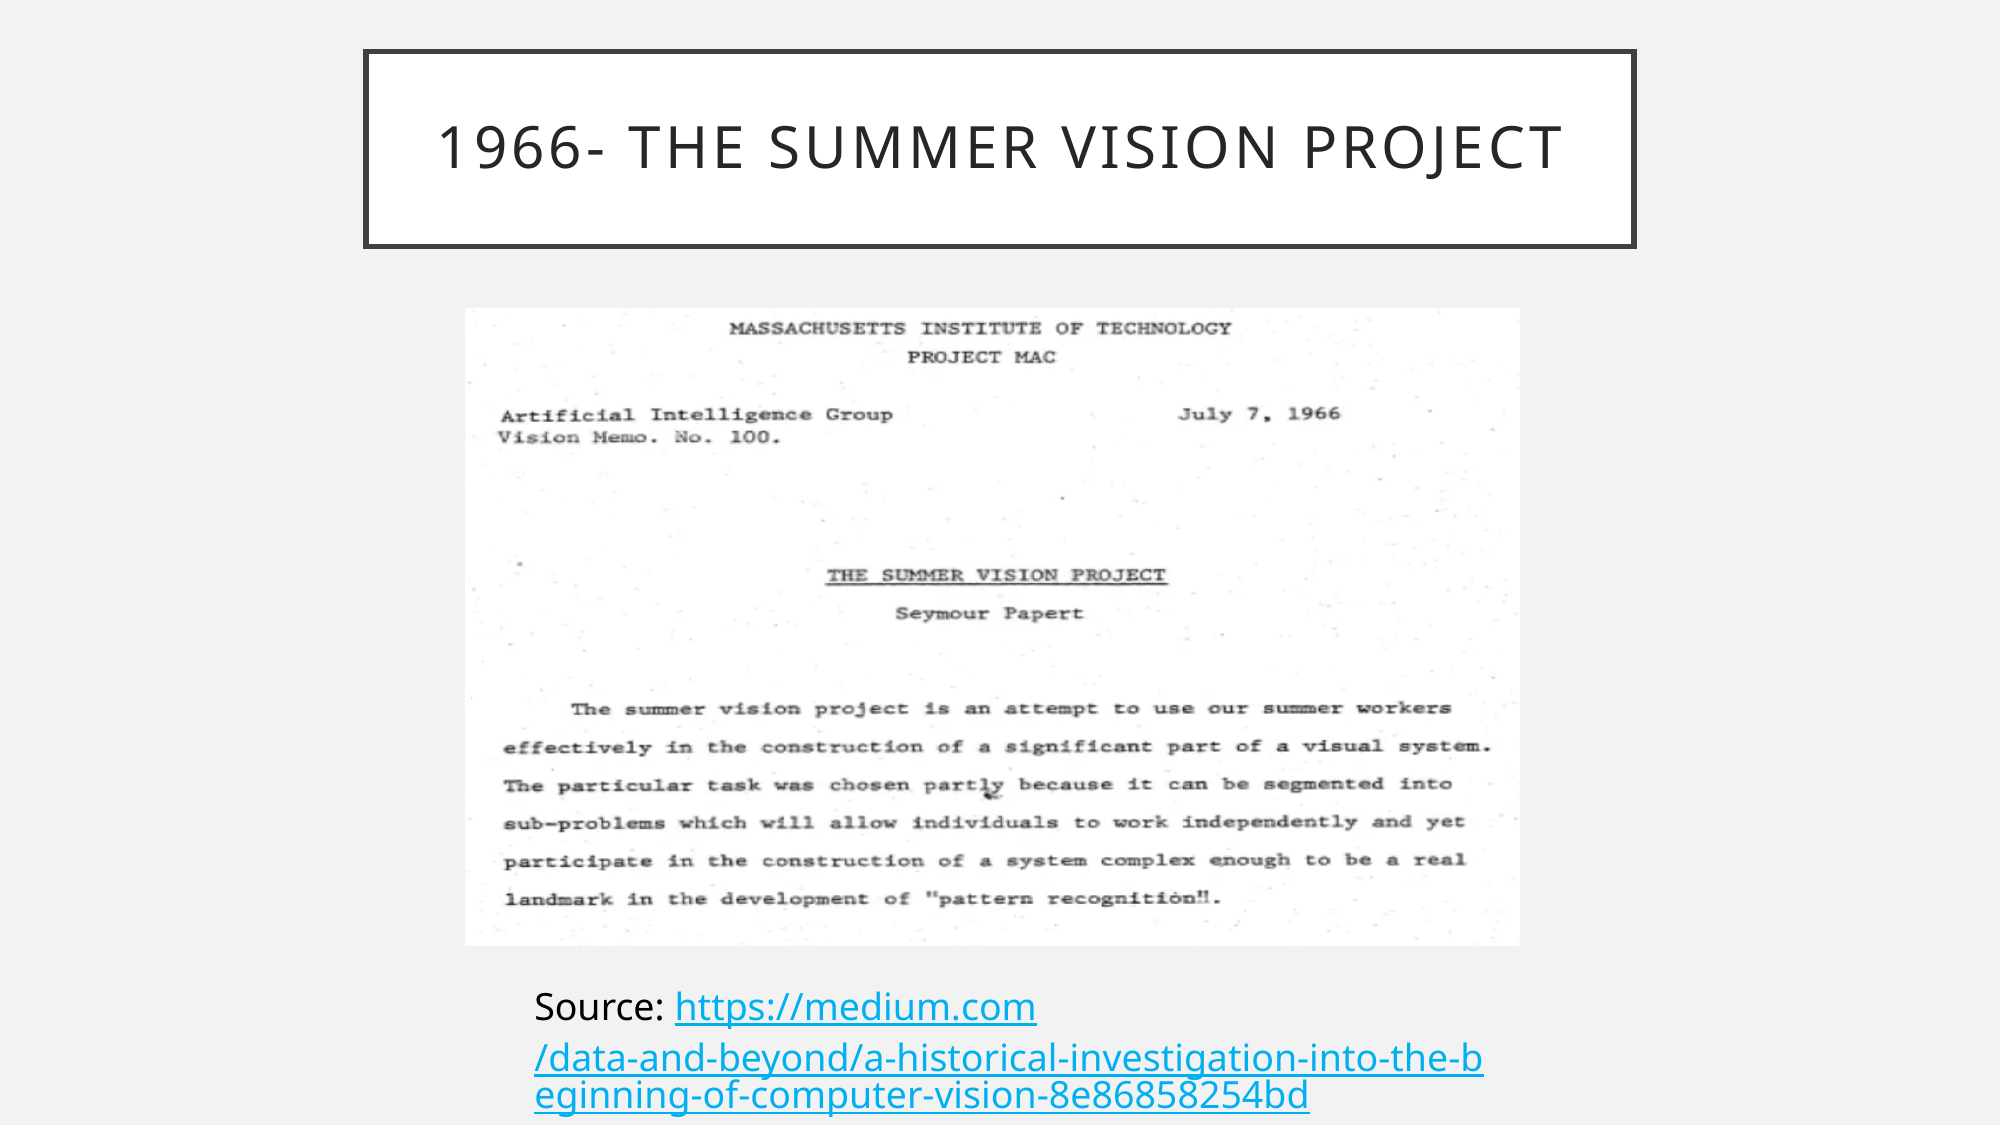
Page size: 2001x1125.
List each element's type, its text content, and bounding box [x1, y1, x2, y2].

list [465, 308, 1520, 946]
title 1966- The summer Vision ProJect [363, 49, 1637, 249]
text_box Source: https://medium.com/data-and-beyond/a-historical-investigation-into-the-beginning-of-computer-vision-8e86858254bd [519, 975, 1520, 1093]
